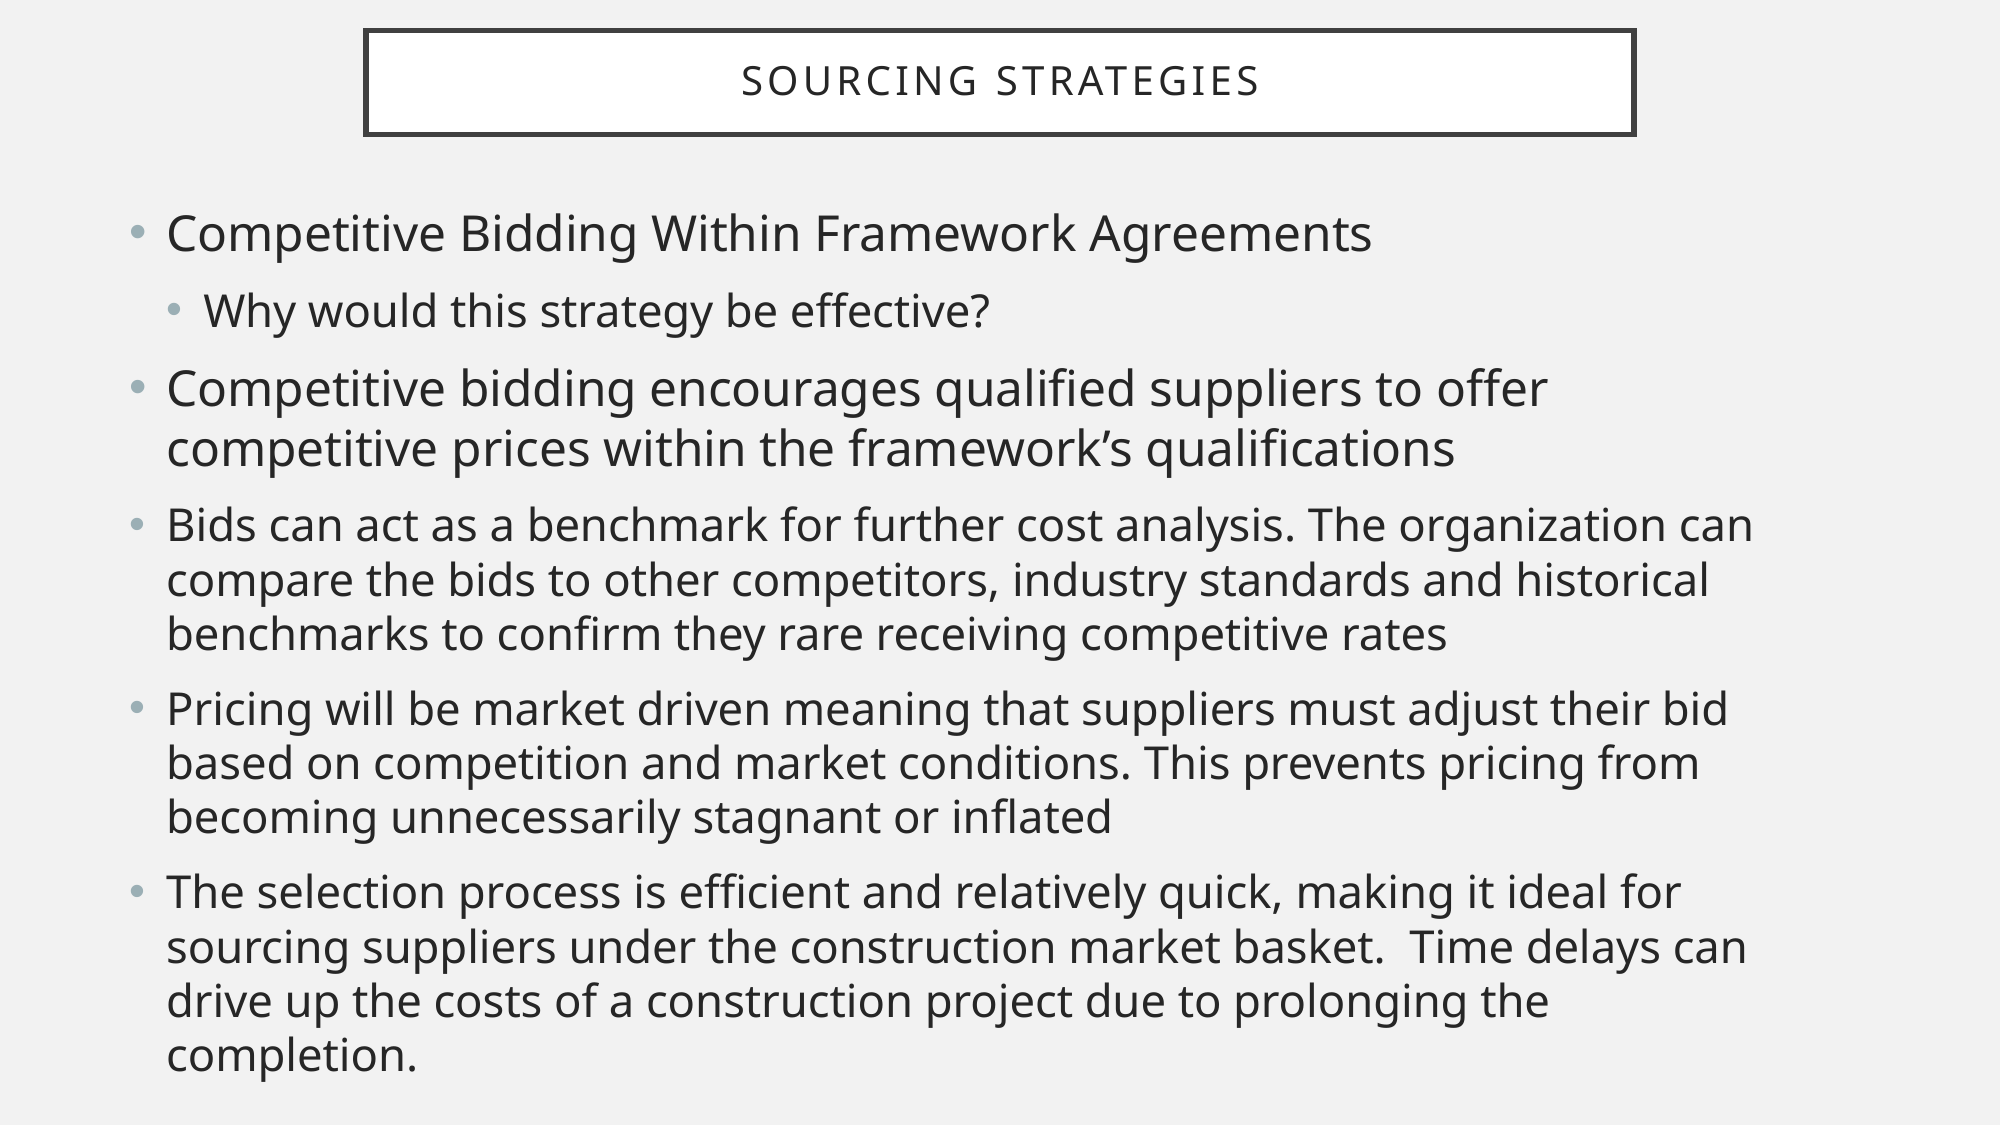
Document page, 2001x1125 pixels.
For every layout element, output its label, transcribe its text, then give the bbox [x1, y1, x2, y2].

list Competitive Bidding Within Framework Agreements Why would this strategy be effective? Competitive bidding encourages qualified suppliers to offer competitive prices within the framework’s qualifications Bids can act as a benchmark for further cost analysis. The organization can compare the bids to other competitors, industry standards and historical benchmarks to confirm they rare receiving competitive rates Pricing will be market driven meaning that suppliers must adjust their bid based on competition and market conditions. This prevents pricing from becoming unnecessarily stagnant or inflated The selection process is efficient and relatively quick, making it ideal for sourcing suppliers under the construction market basket. Time delays can drive up the costs of a construction project due to prolonging the completion. [114, 194, 1829, 1095]
title Sourcing strategies [363, 28, 1637, 137]
